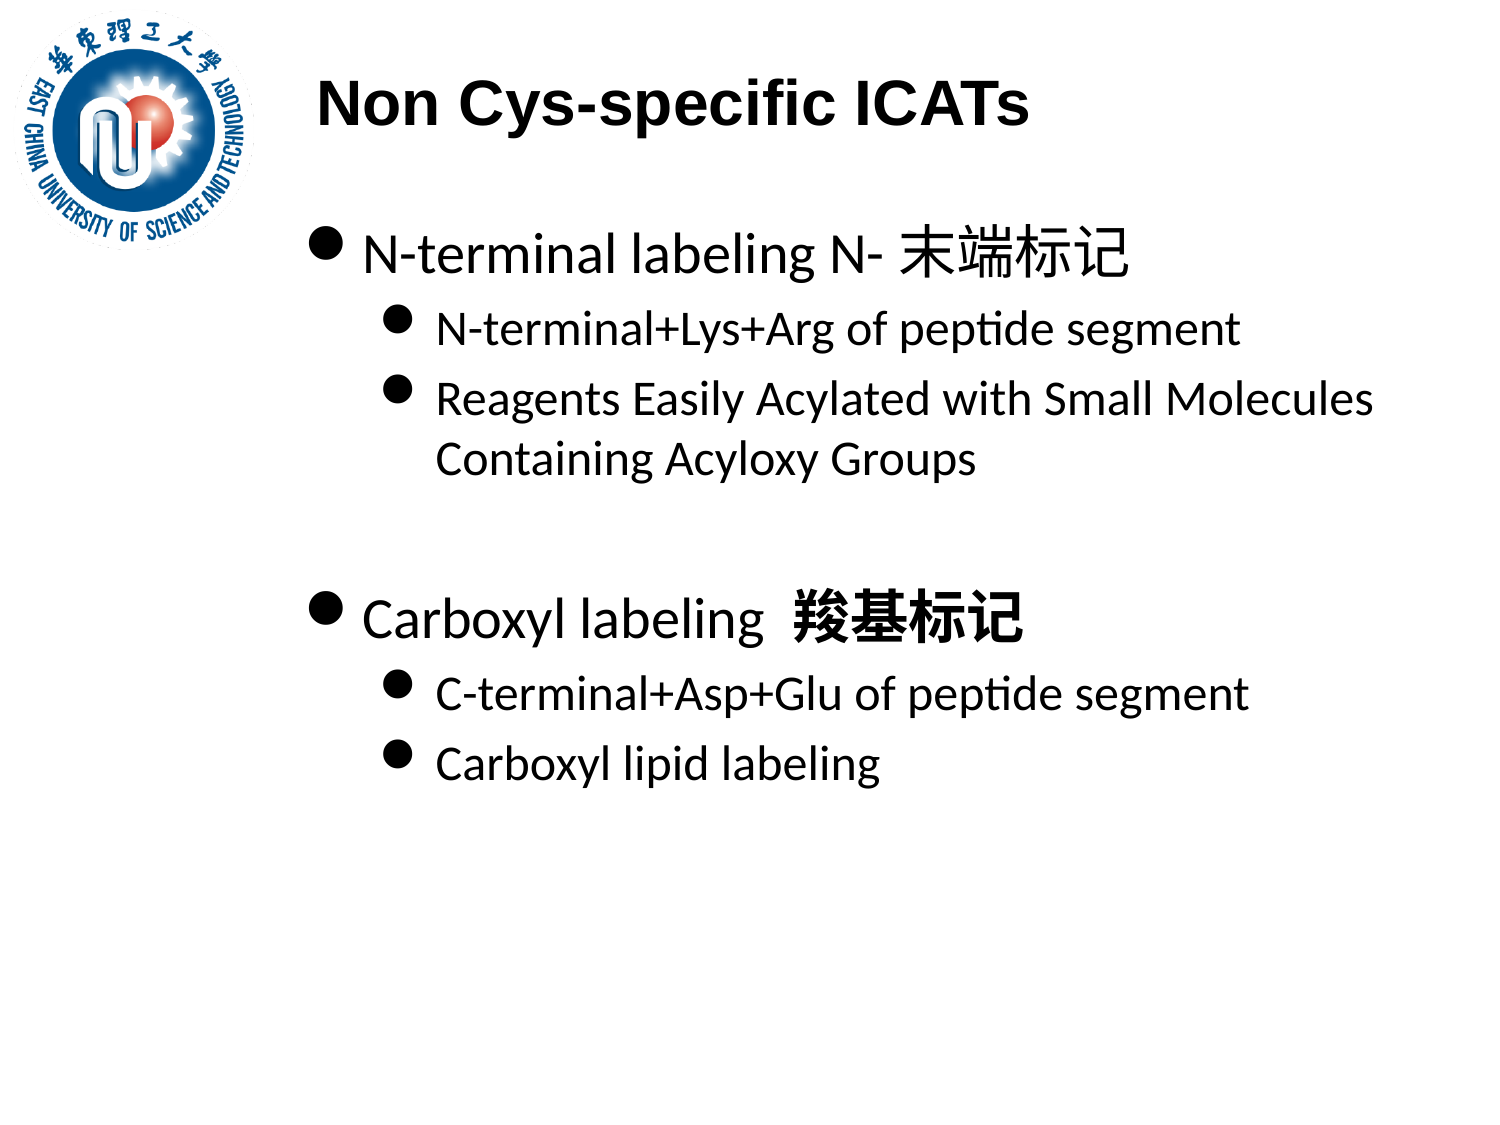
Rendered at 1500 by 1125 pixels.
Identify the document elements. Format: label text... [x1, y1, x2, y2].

list N-terminal labeling N-末端标记 N-terminal+Lys+Arg of peptide segment Reagents Easily Acylated with Small Molecules Containing Acyloxy Groups Carboxyl labeling 羧基标记 C-terminal+Asp+Glu of peptide segment Carboxyl lipid labeling [289, 208, 1423, 958]
title Non Cys-specific ICATs [301, 53, 1425, 146]
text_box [754, 524, 1047, 683]
picture [13, 9, 254, 250]
